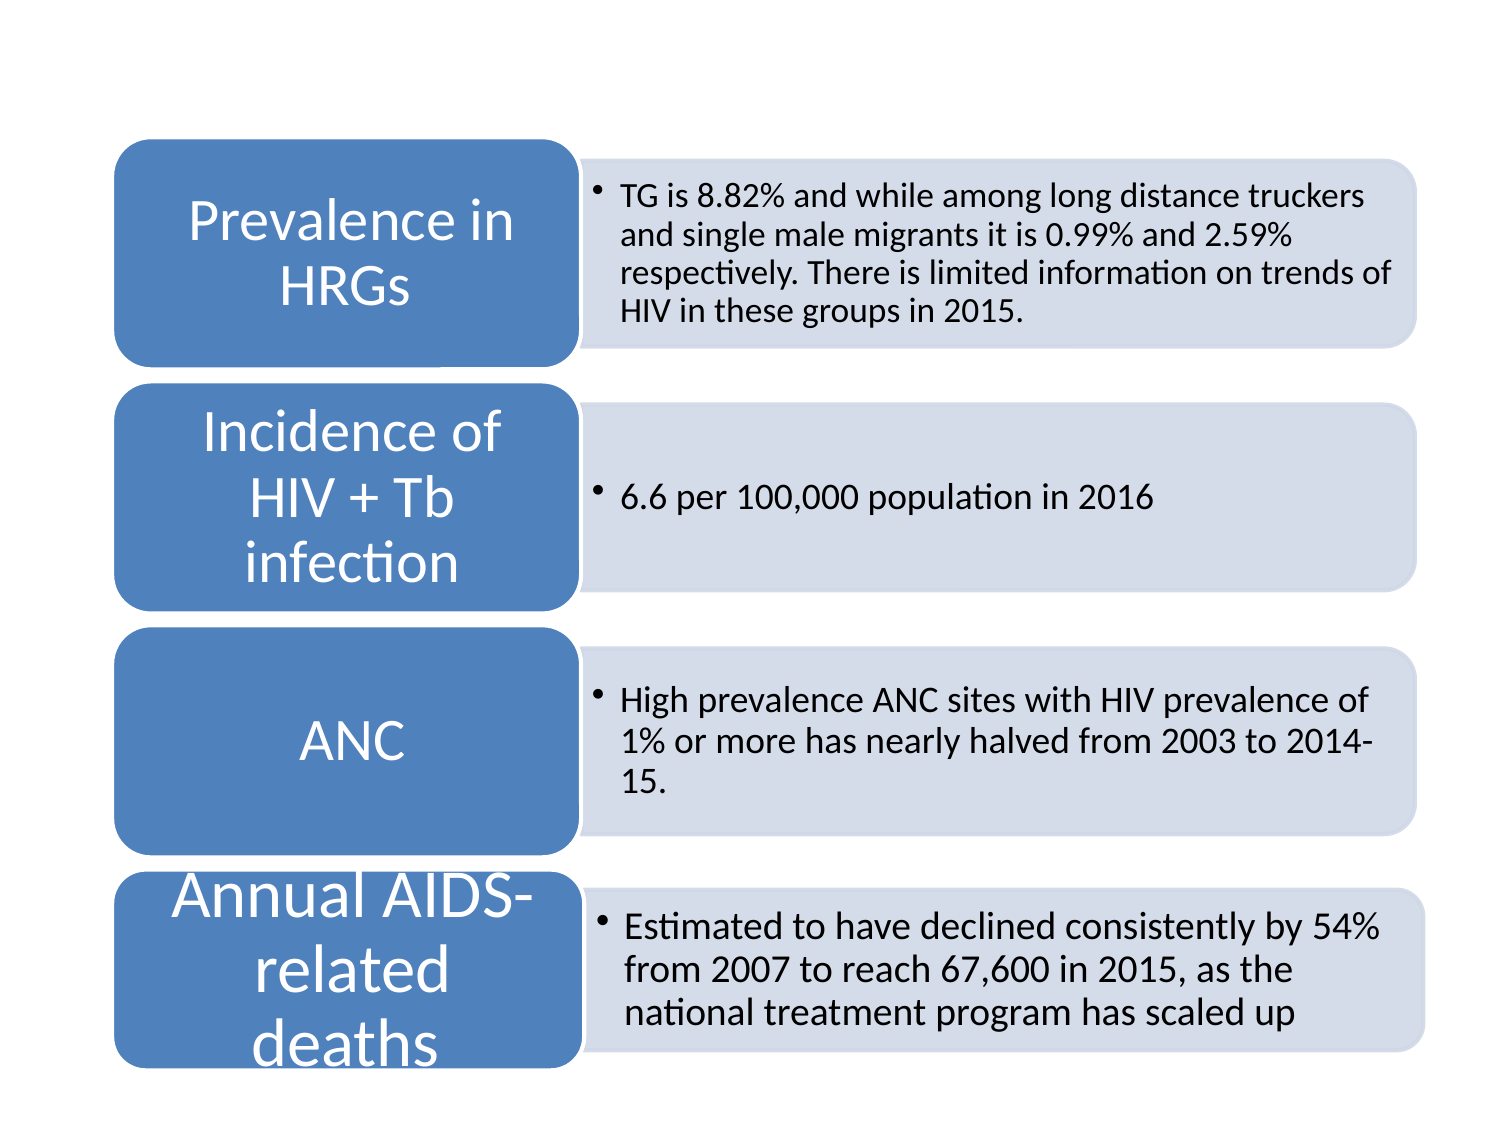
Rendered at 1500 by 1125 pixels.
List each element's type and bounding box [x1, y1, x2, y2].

text_box [111, 869, 1424, 1071]
list [111, 136, 1416, 858]
